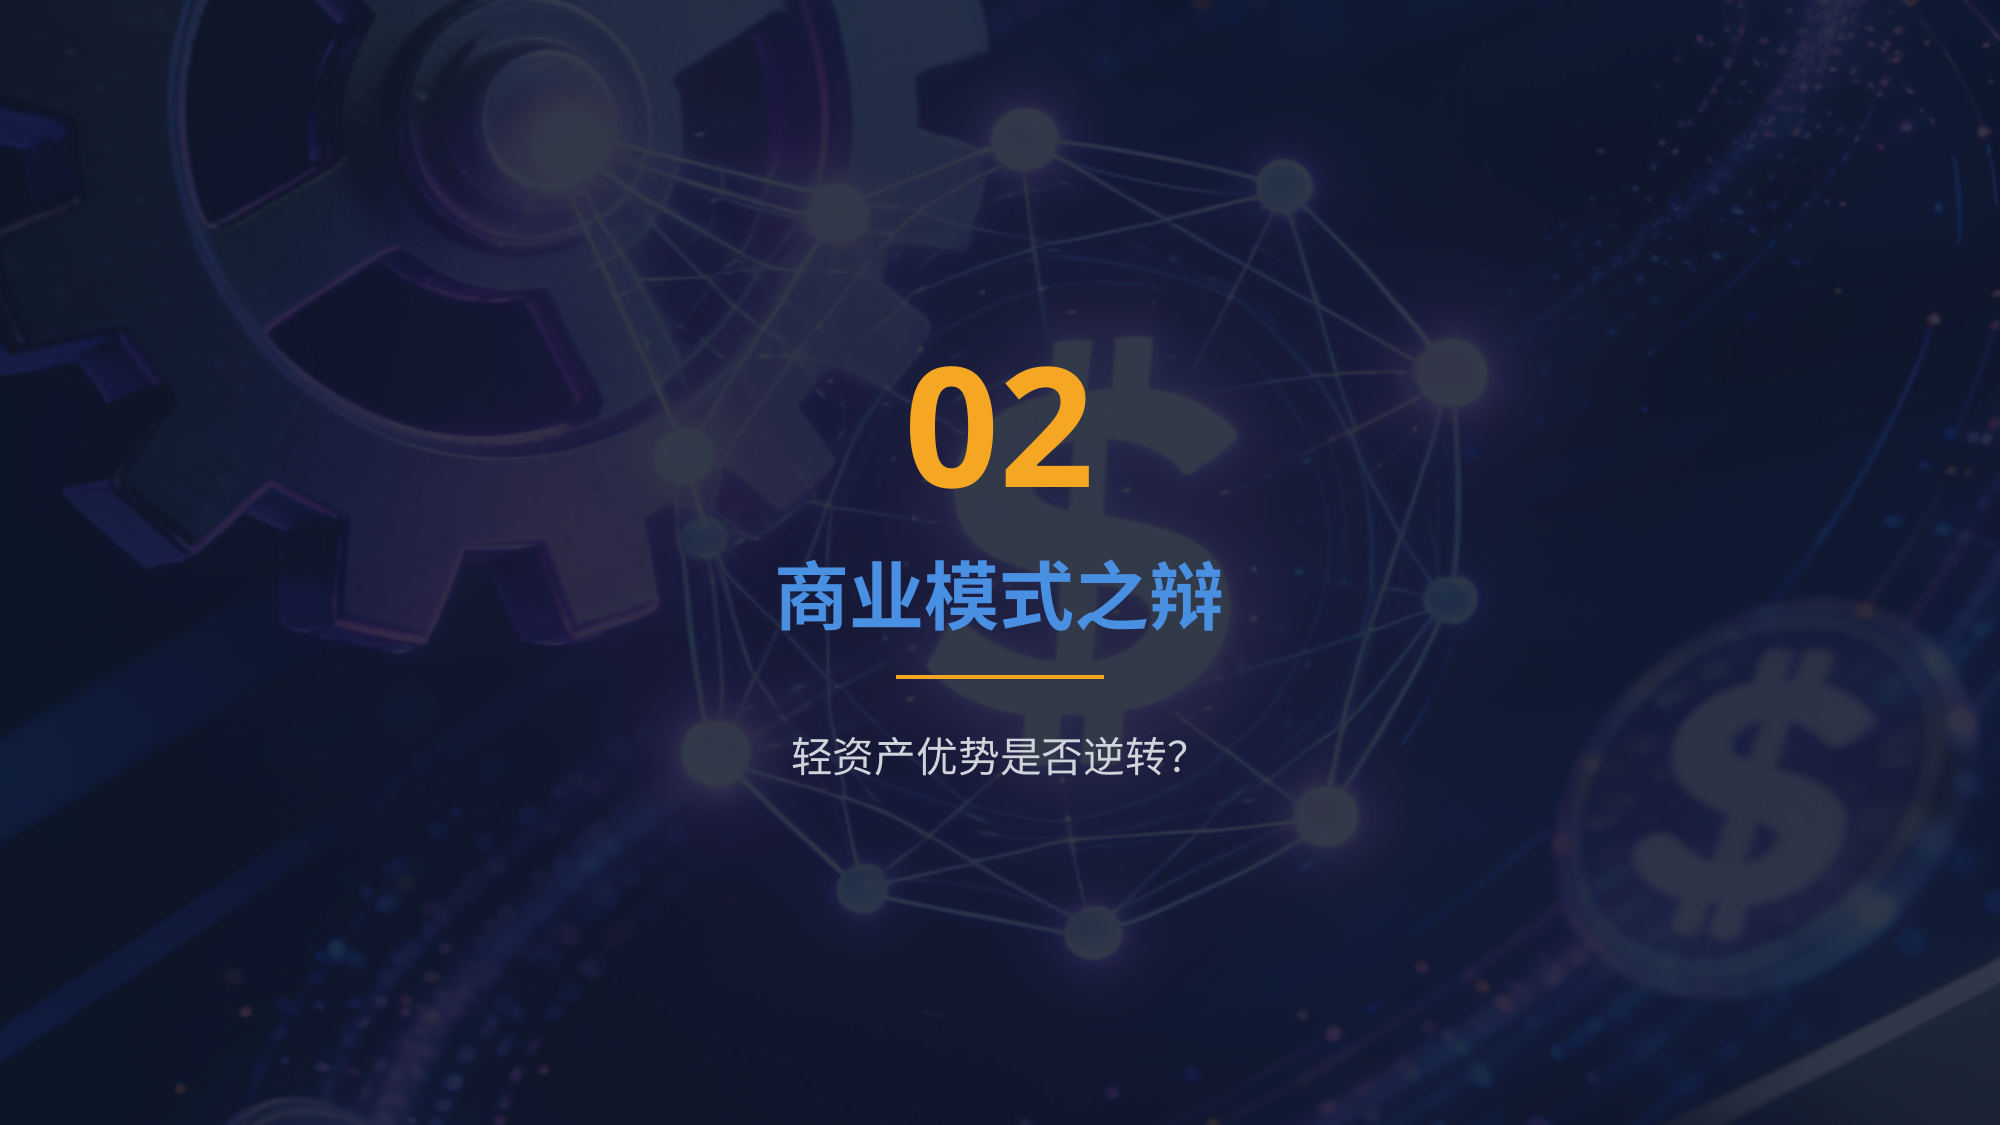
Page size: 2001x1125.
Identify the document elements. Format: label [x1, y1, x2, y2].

text_box [895, 675, 1105, 679]
picture [0, 0, 2000, 1125]
